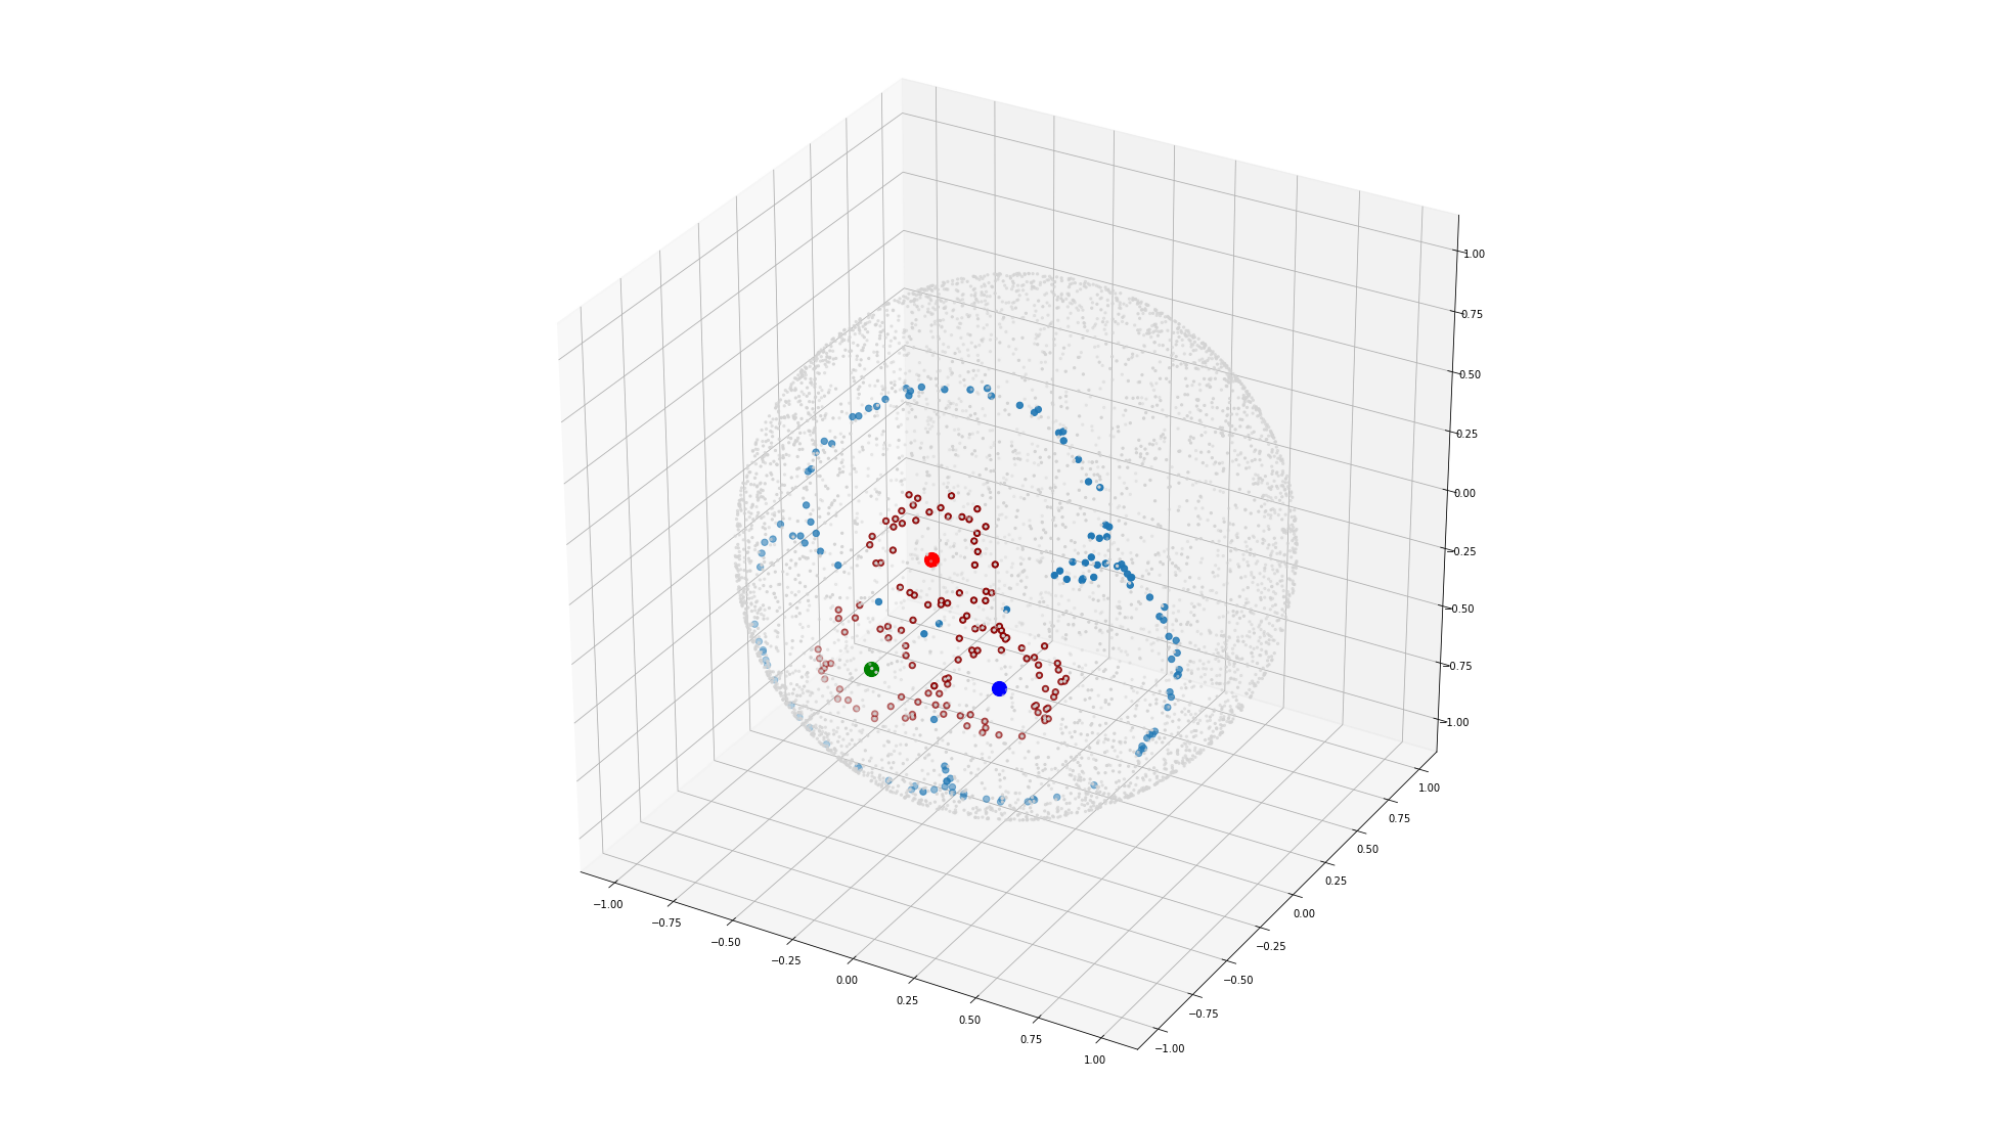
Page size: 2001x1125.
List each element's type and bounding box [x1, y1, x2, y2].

picture [422, 0, 1578, 1125]
